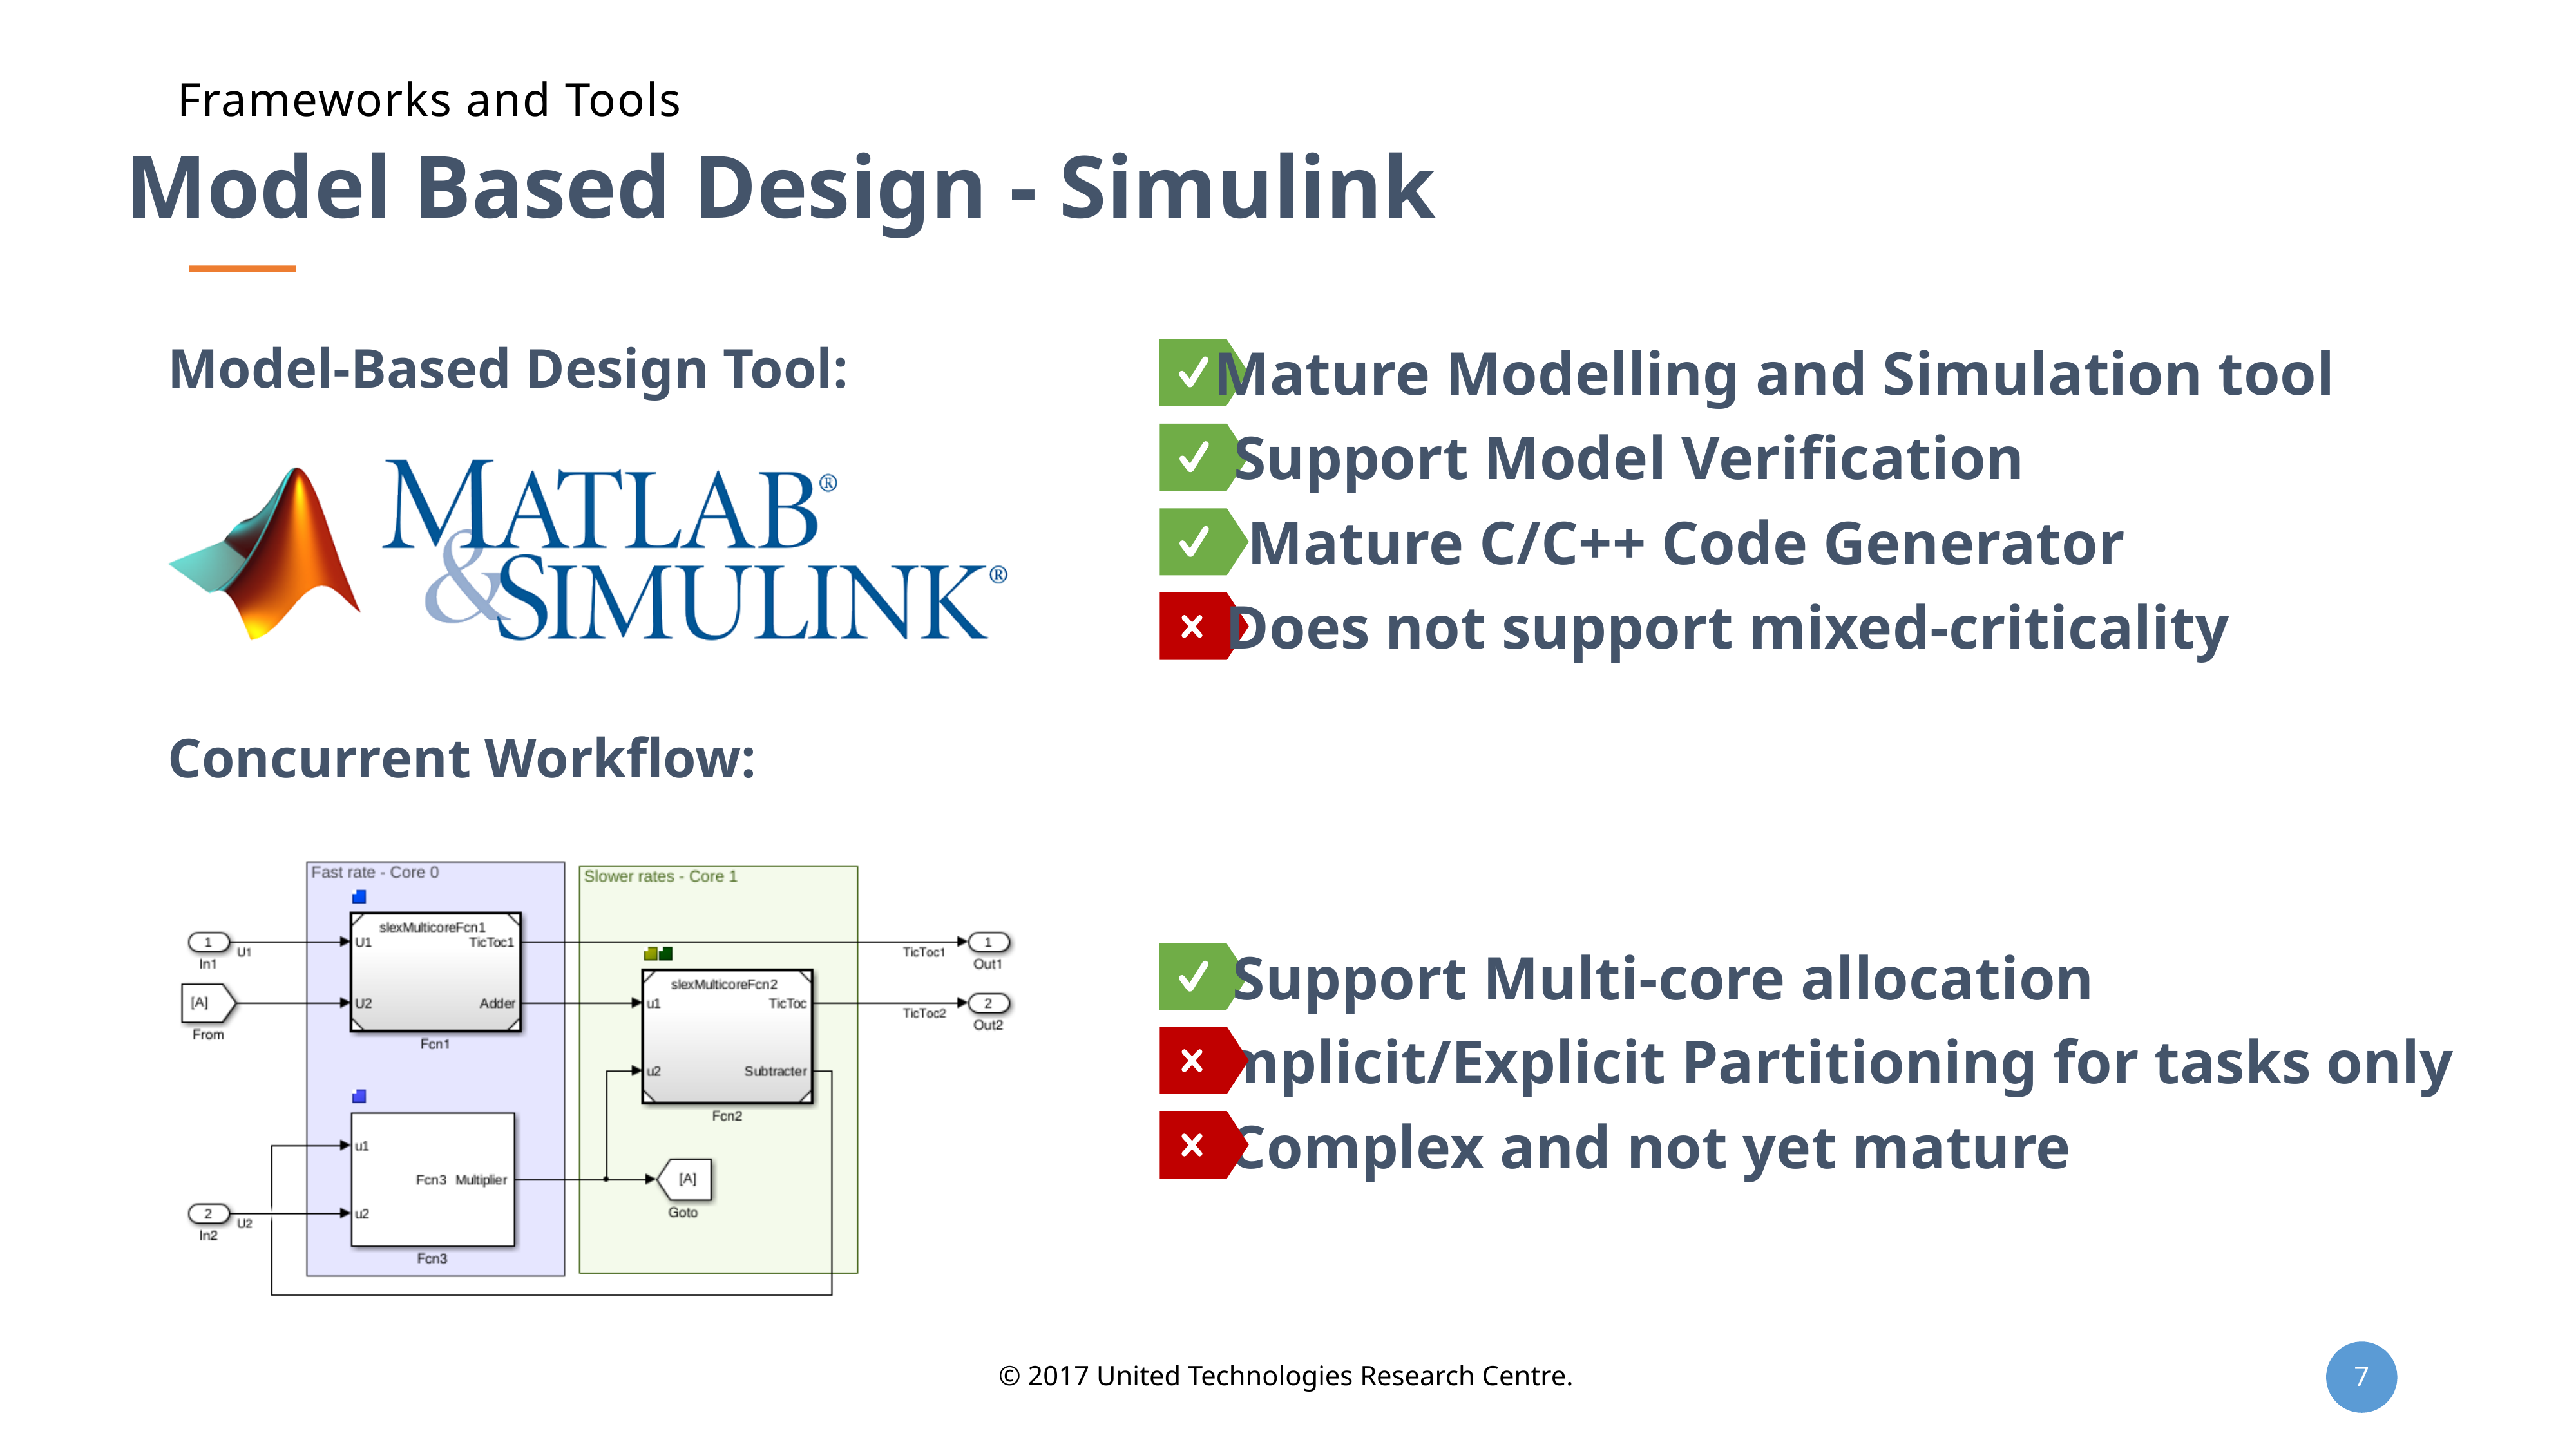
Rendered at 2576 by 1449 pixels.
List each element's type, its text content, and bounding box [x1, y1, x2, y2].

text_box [1159, 329, 2282, 667]
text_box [1159, 933, 2385, 1186]
text_box [189, 265, 296, 273]
picture [158, 439, 1060, 667]
text_box Model Based Design - Simulink [126, 132, 1436, 236]
text_box Frameworks and Tools [177, 70, 682, 126]
picture [167, 835, 1024, 1326]
text_box Model-Based Design Tool: [158, 329, 899, 403]
text_box Concurrent Workflow: [158, 719, 899, 793]
